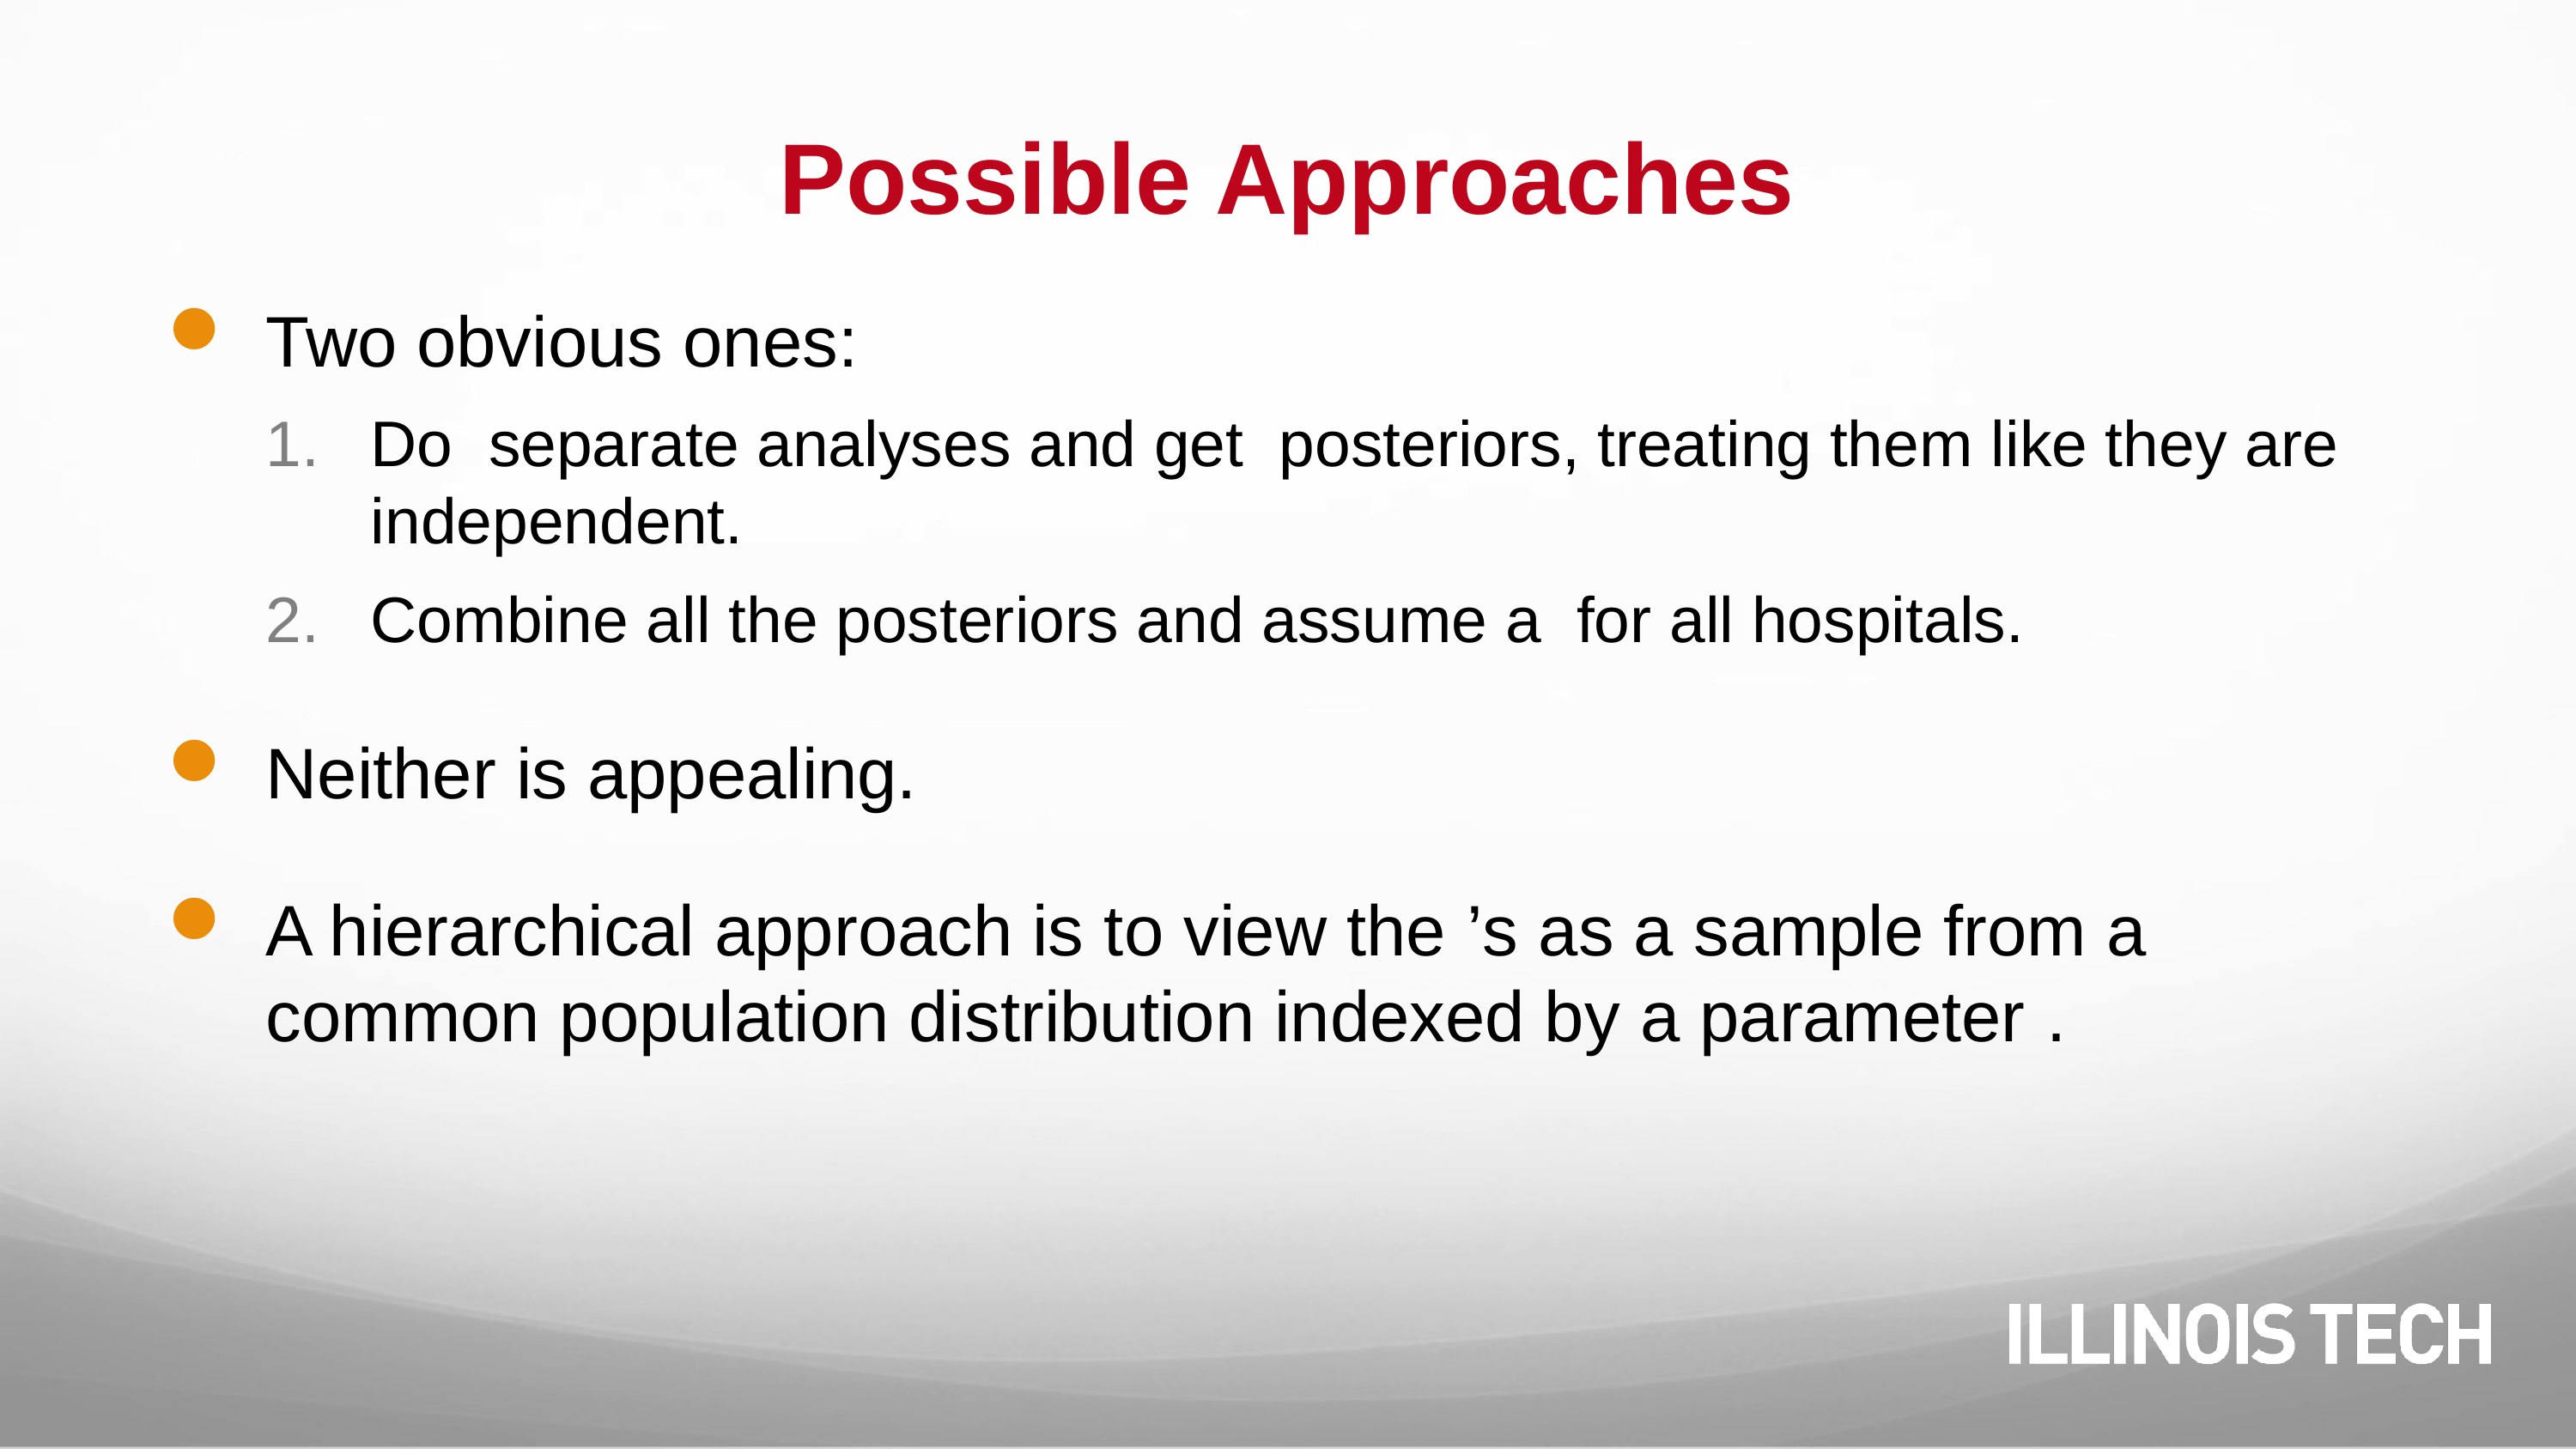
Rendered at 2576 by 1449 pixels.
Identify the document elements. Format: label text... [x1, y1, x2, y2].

picture [0, 0, 2576, 1449]
title Possible Approaches [155, 22, 2421, 241]
